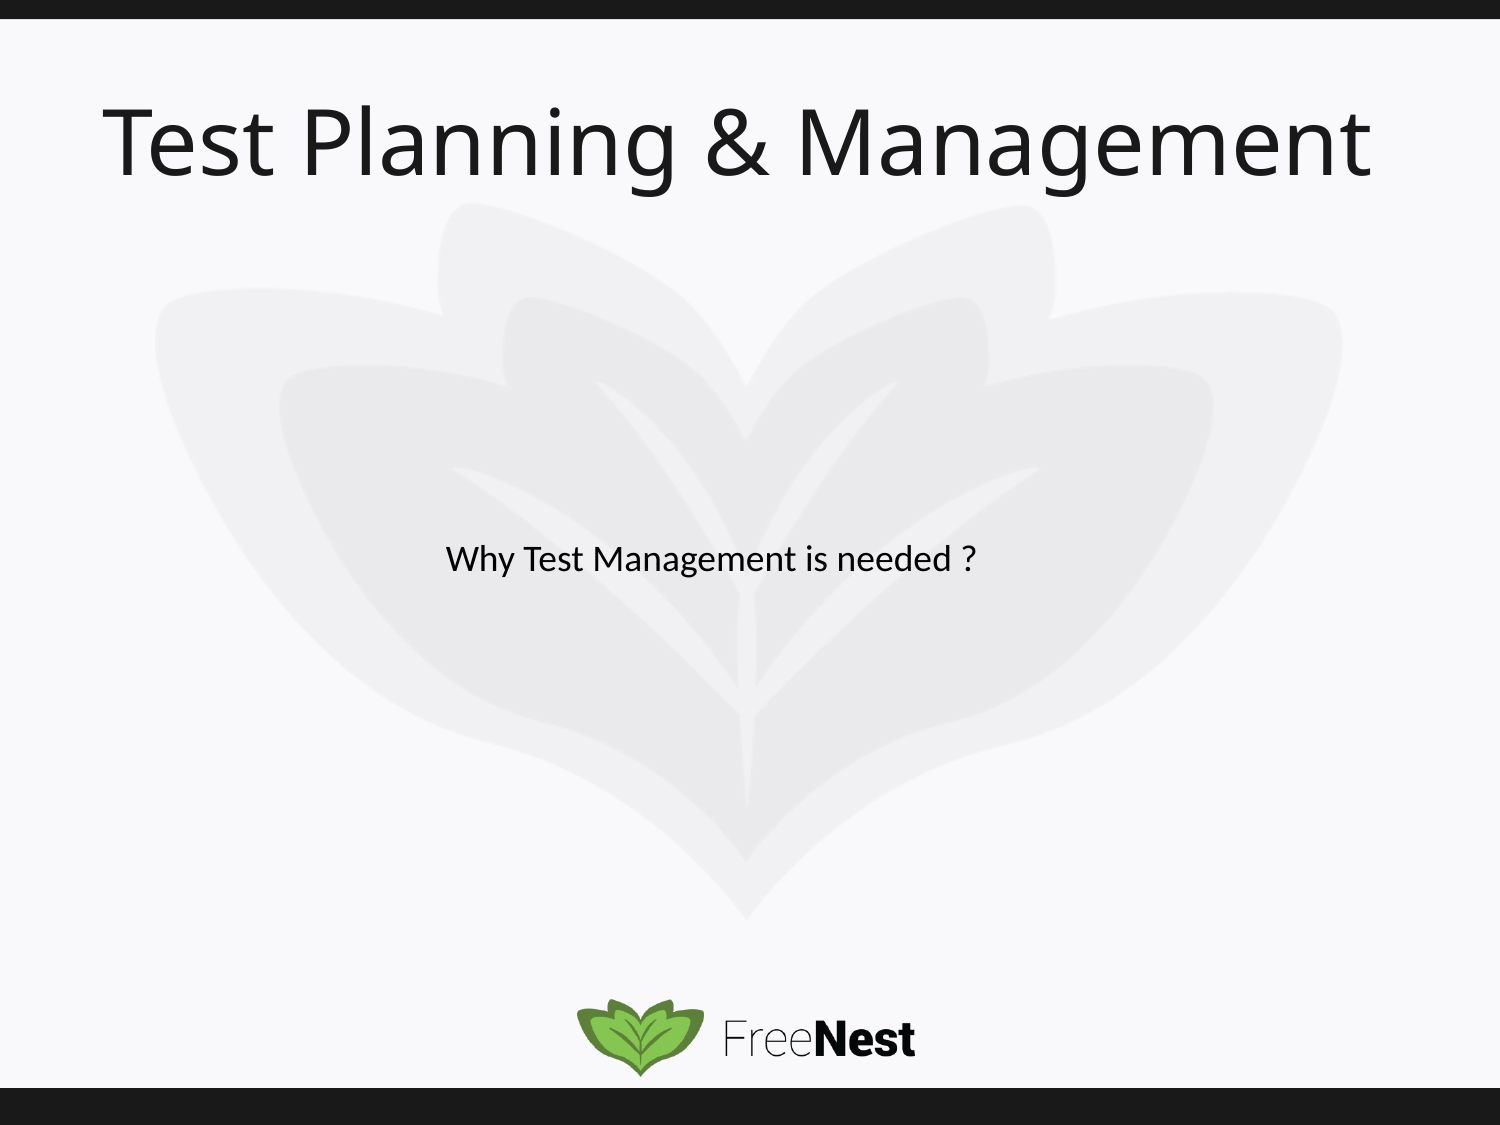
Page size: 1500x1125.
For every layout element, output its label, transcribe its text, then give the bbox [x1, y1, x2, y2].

picture [577, 999, 916, 1077]
text_box Why Test Management is needed ? [430, 527, 1294, 587]
title Test Planning & Management [75, 45, 1425, 233]
picture [155, 233, 1345, 923]
